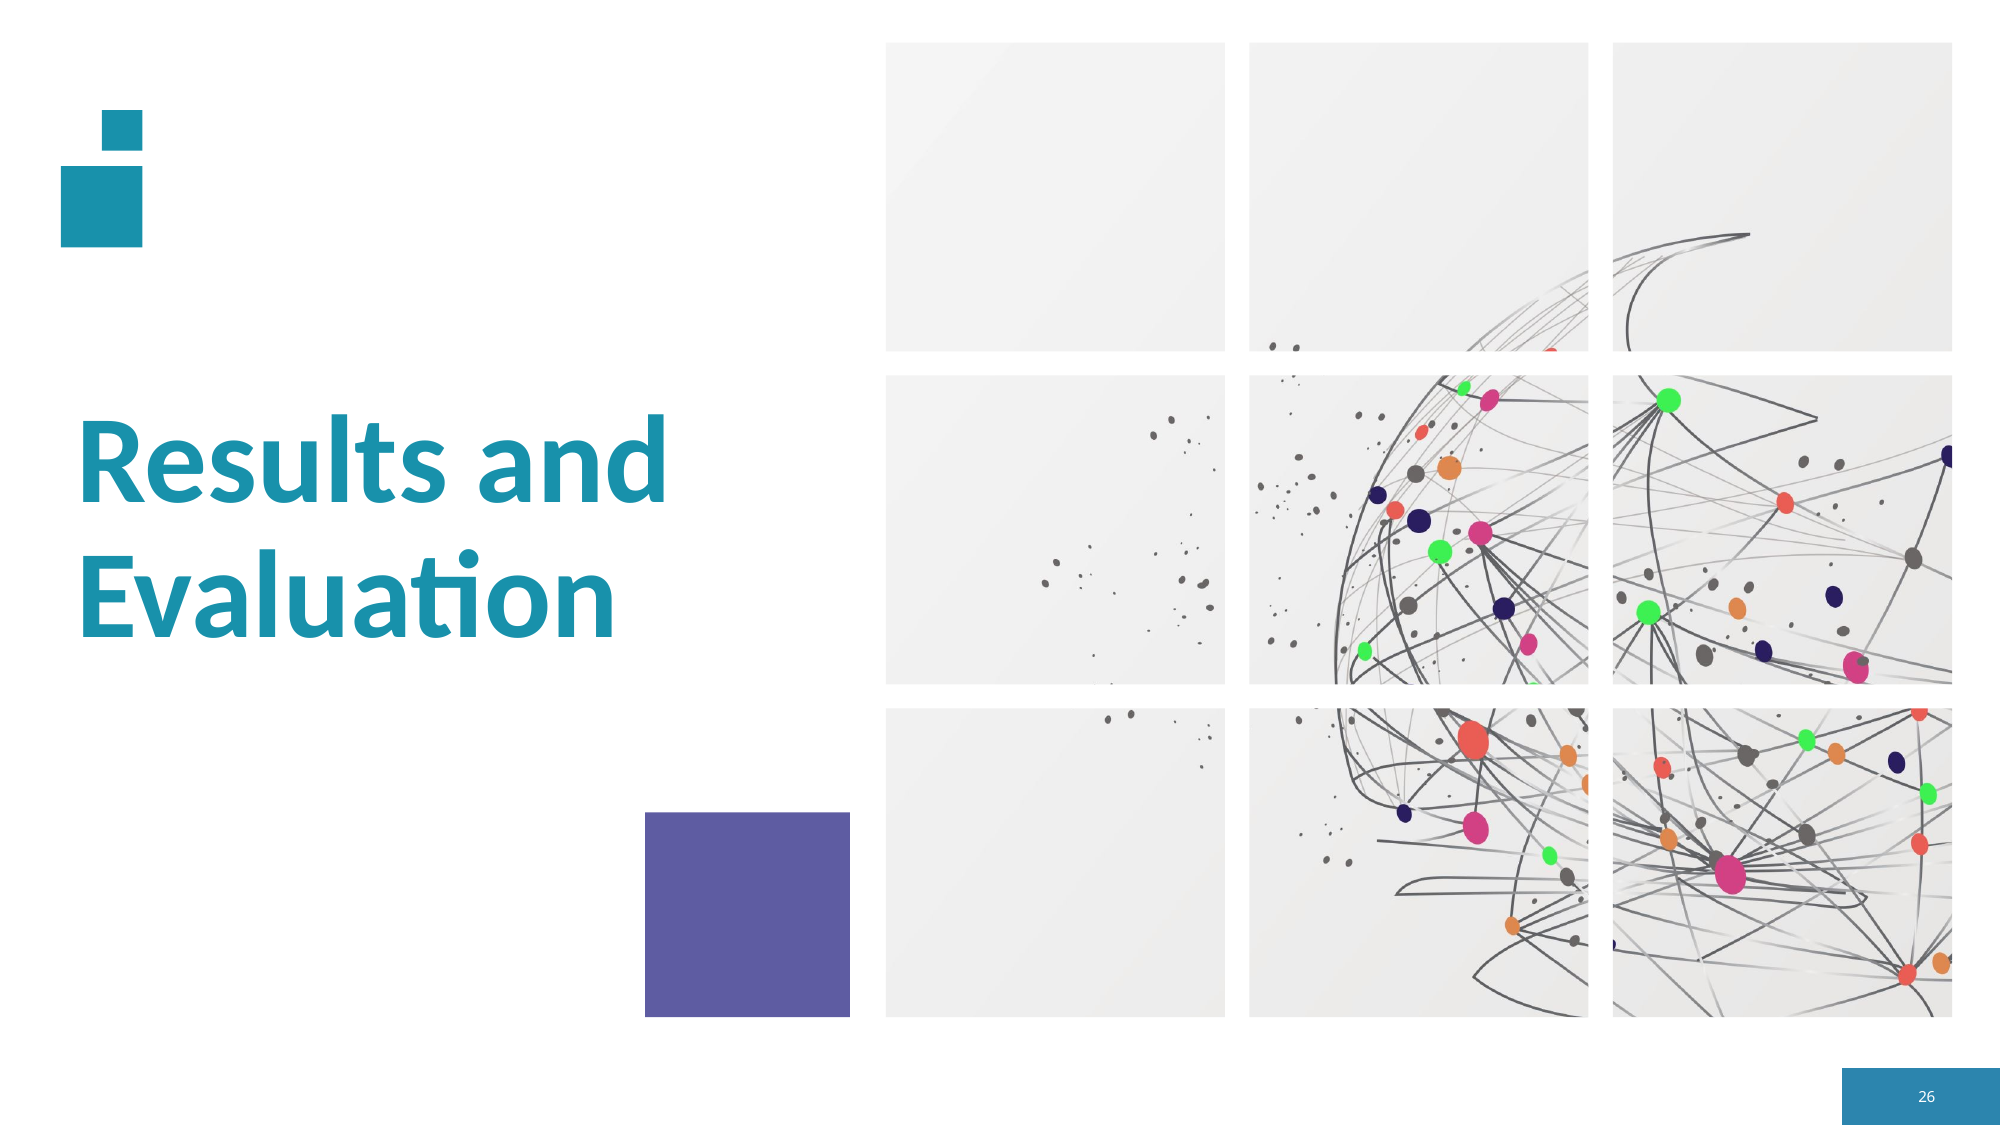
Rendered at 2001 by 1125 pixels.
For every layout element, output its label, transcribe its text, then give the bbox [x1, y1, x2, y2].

slide_number 26 [1889, 1079, 1951, 1114]
picture [885, 42, 1953, 1018]
title Results and Evaluation [60, 261, 850, 798]
